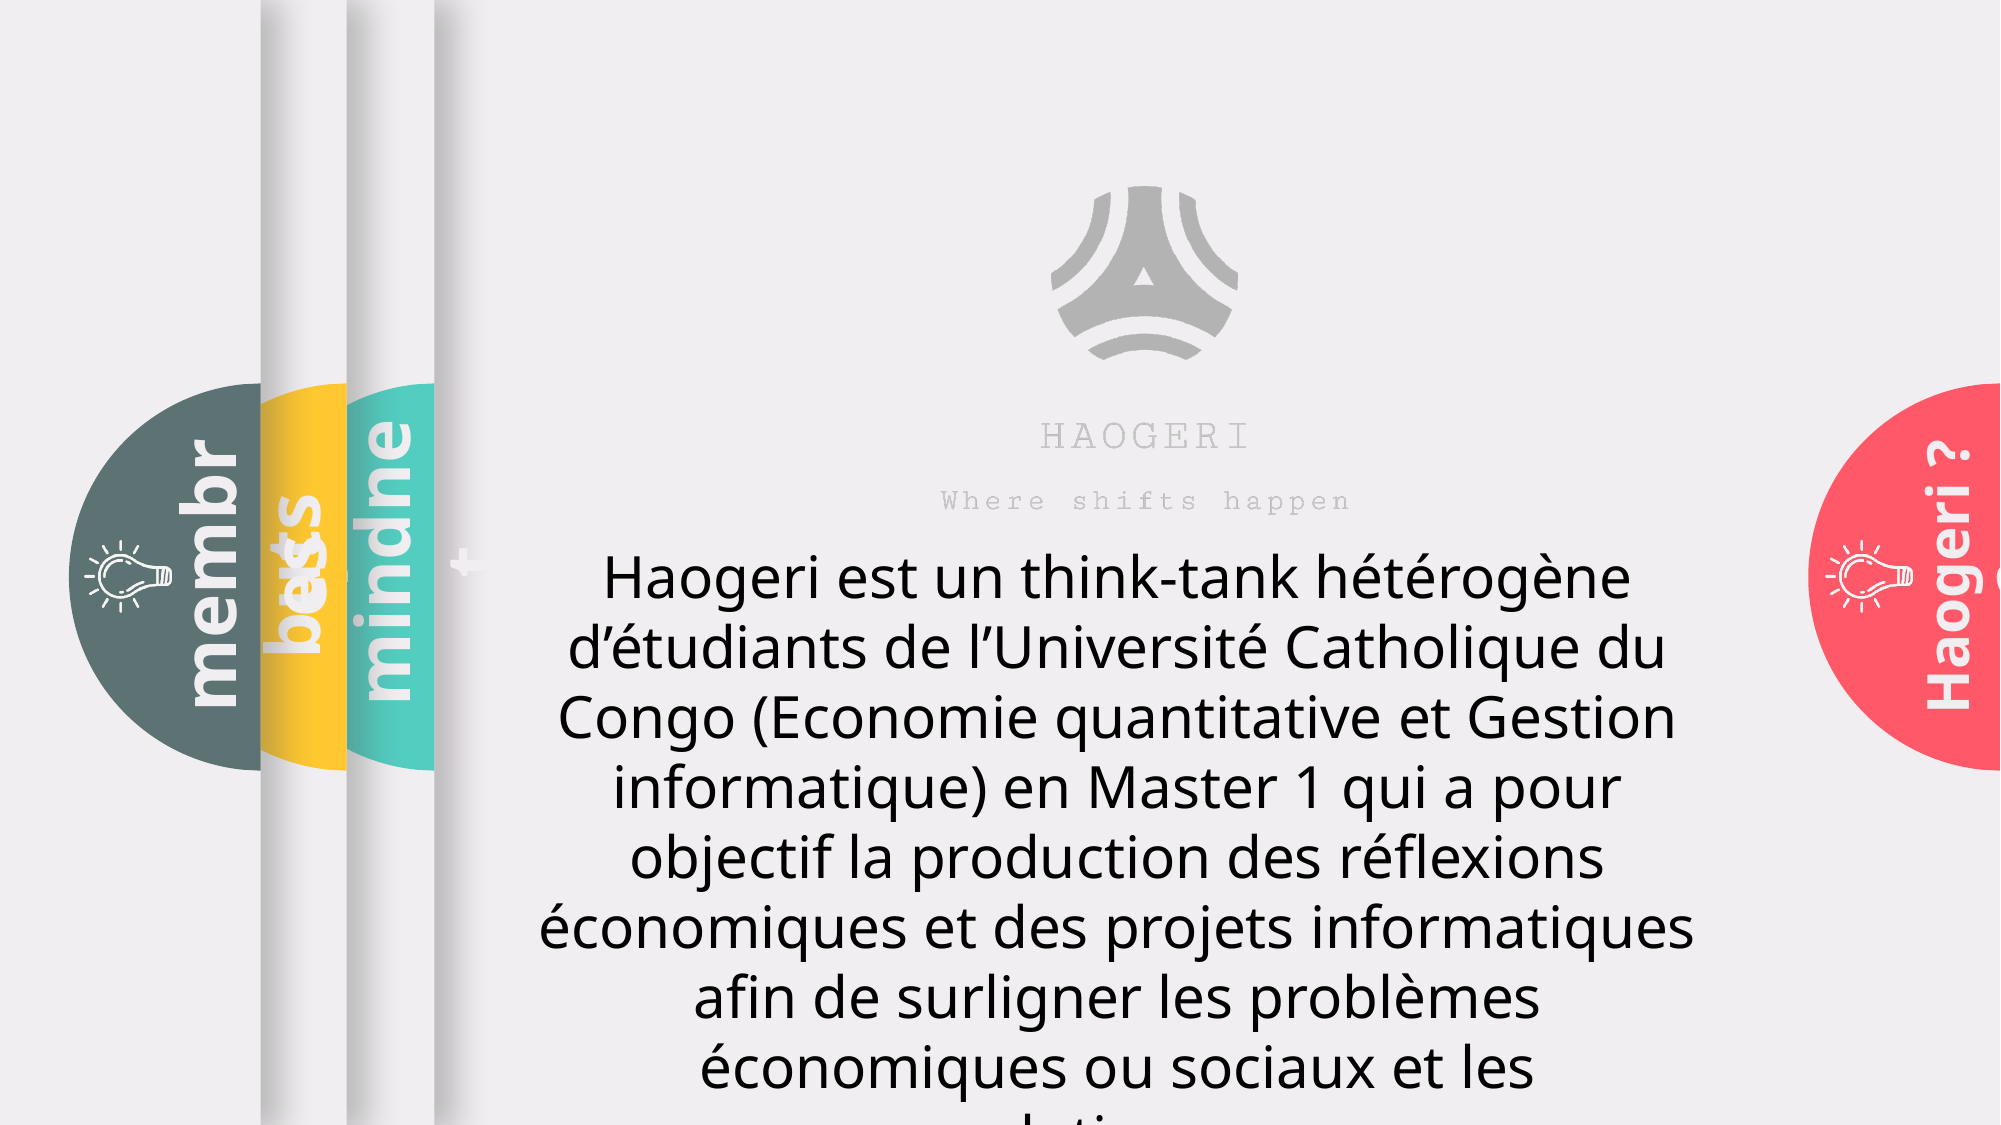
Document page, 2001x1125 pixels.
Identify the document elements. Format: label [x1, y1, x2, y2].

text_box [347, 0, 435, 1125]
picture [834, 12, 1455, 633]
text_box [435, 0, 2000, 1125]
text_box [0, 0, 261, 1125]
text_box [261, 0, 347, 1125]
